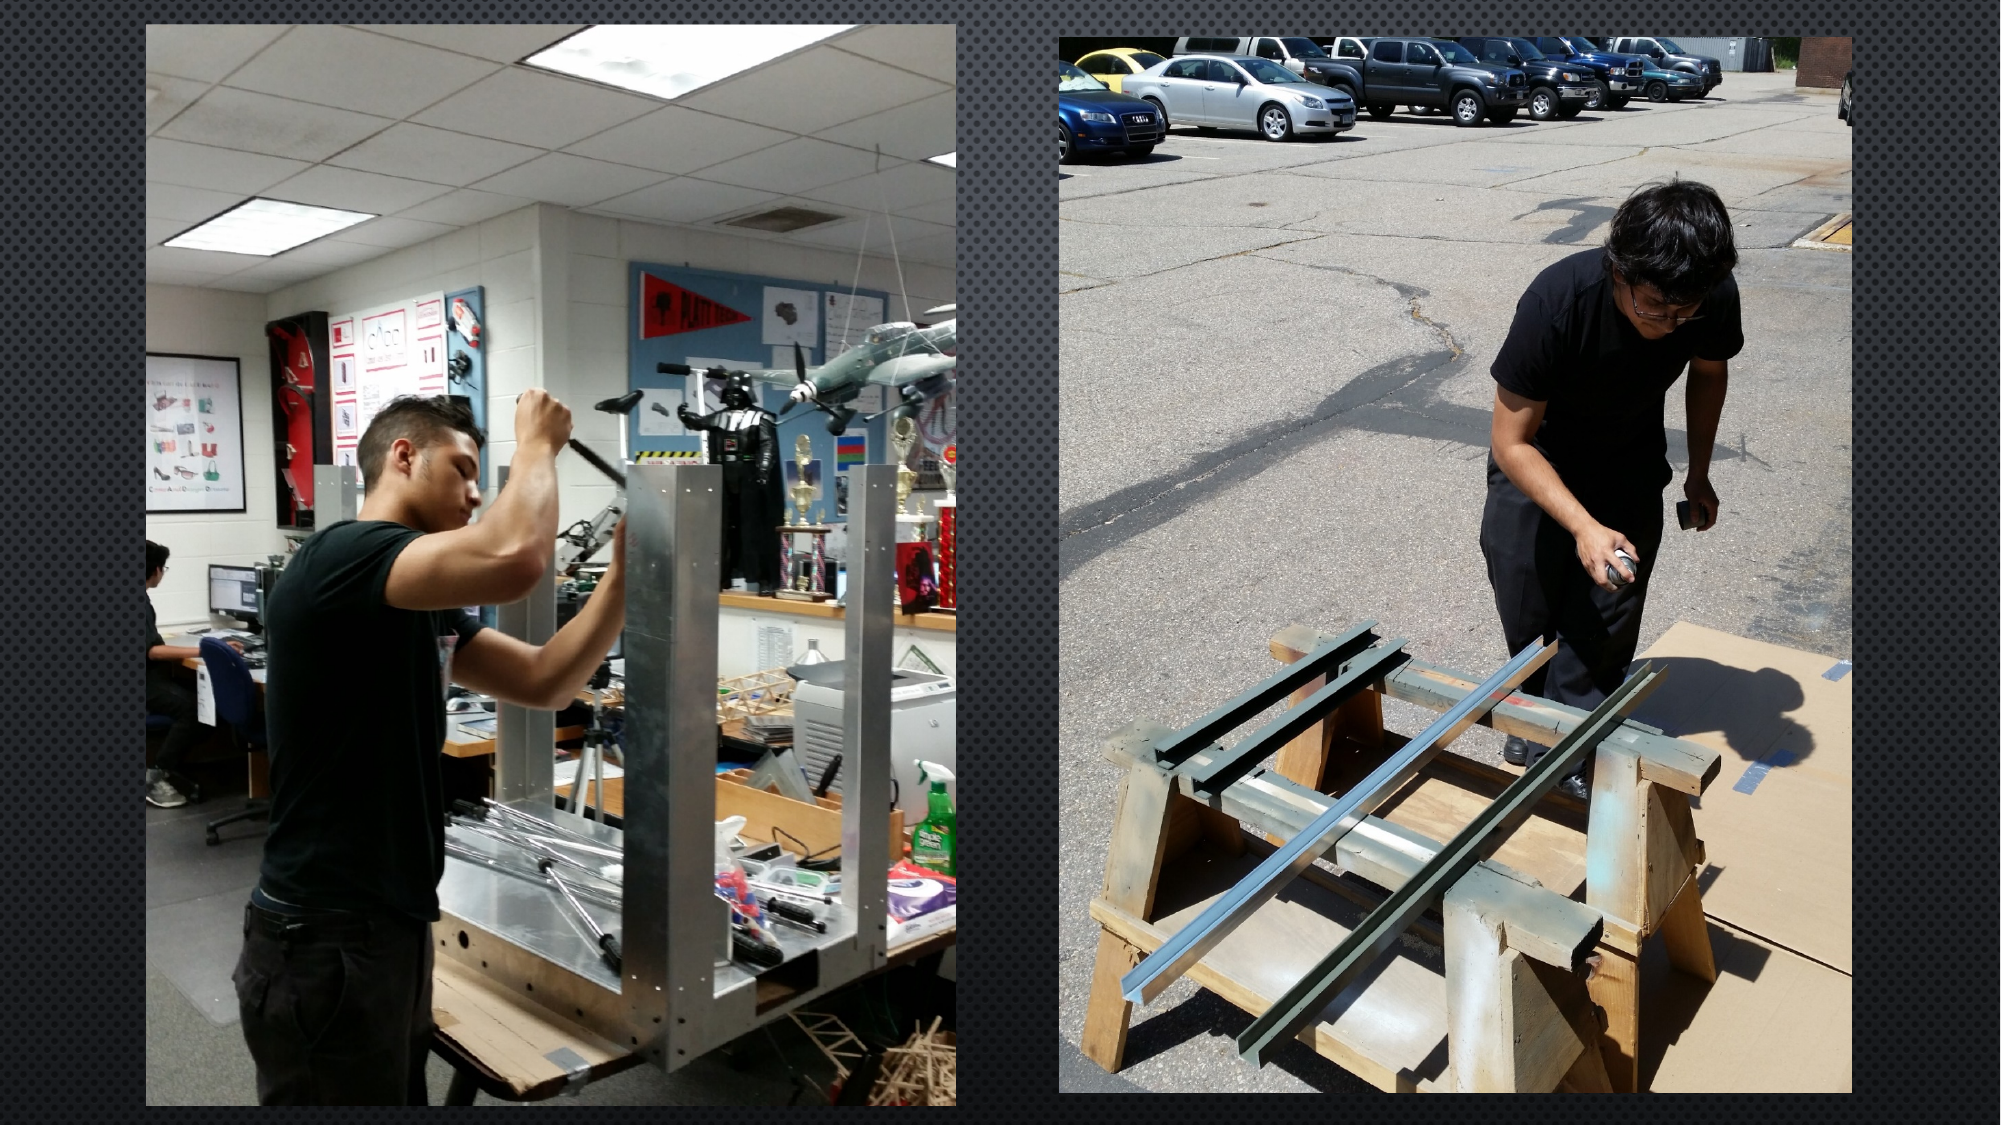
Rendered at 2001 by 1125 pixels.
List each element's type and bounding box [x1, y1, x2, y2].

picture [9, 25, 1852, 1105]
